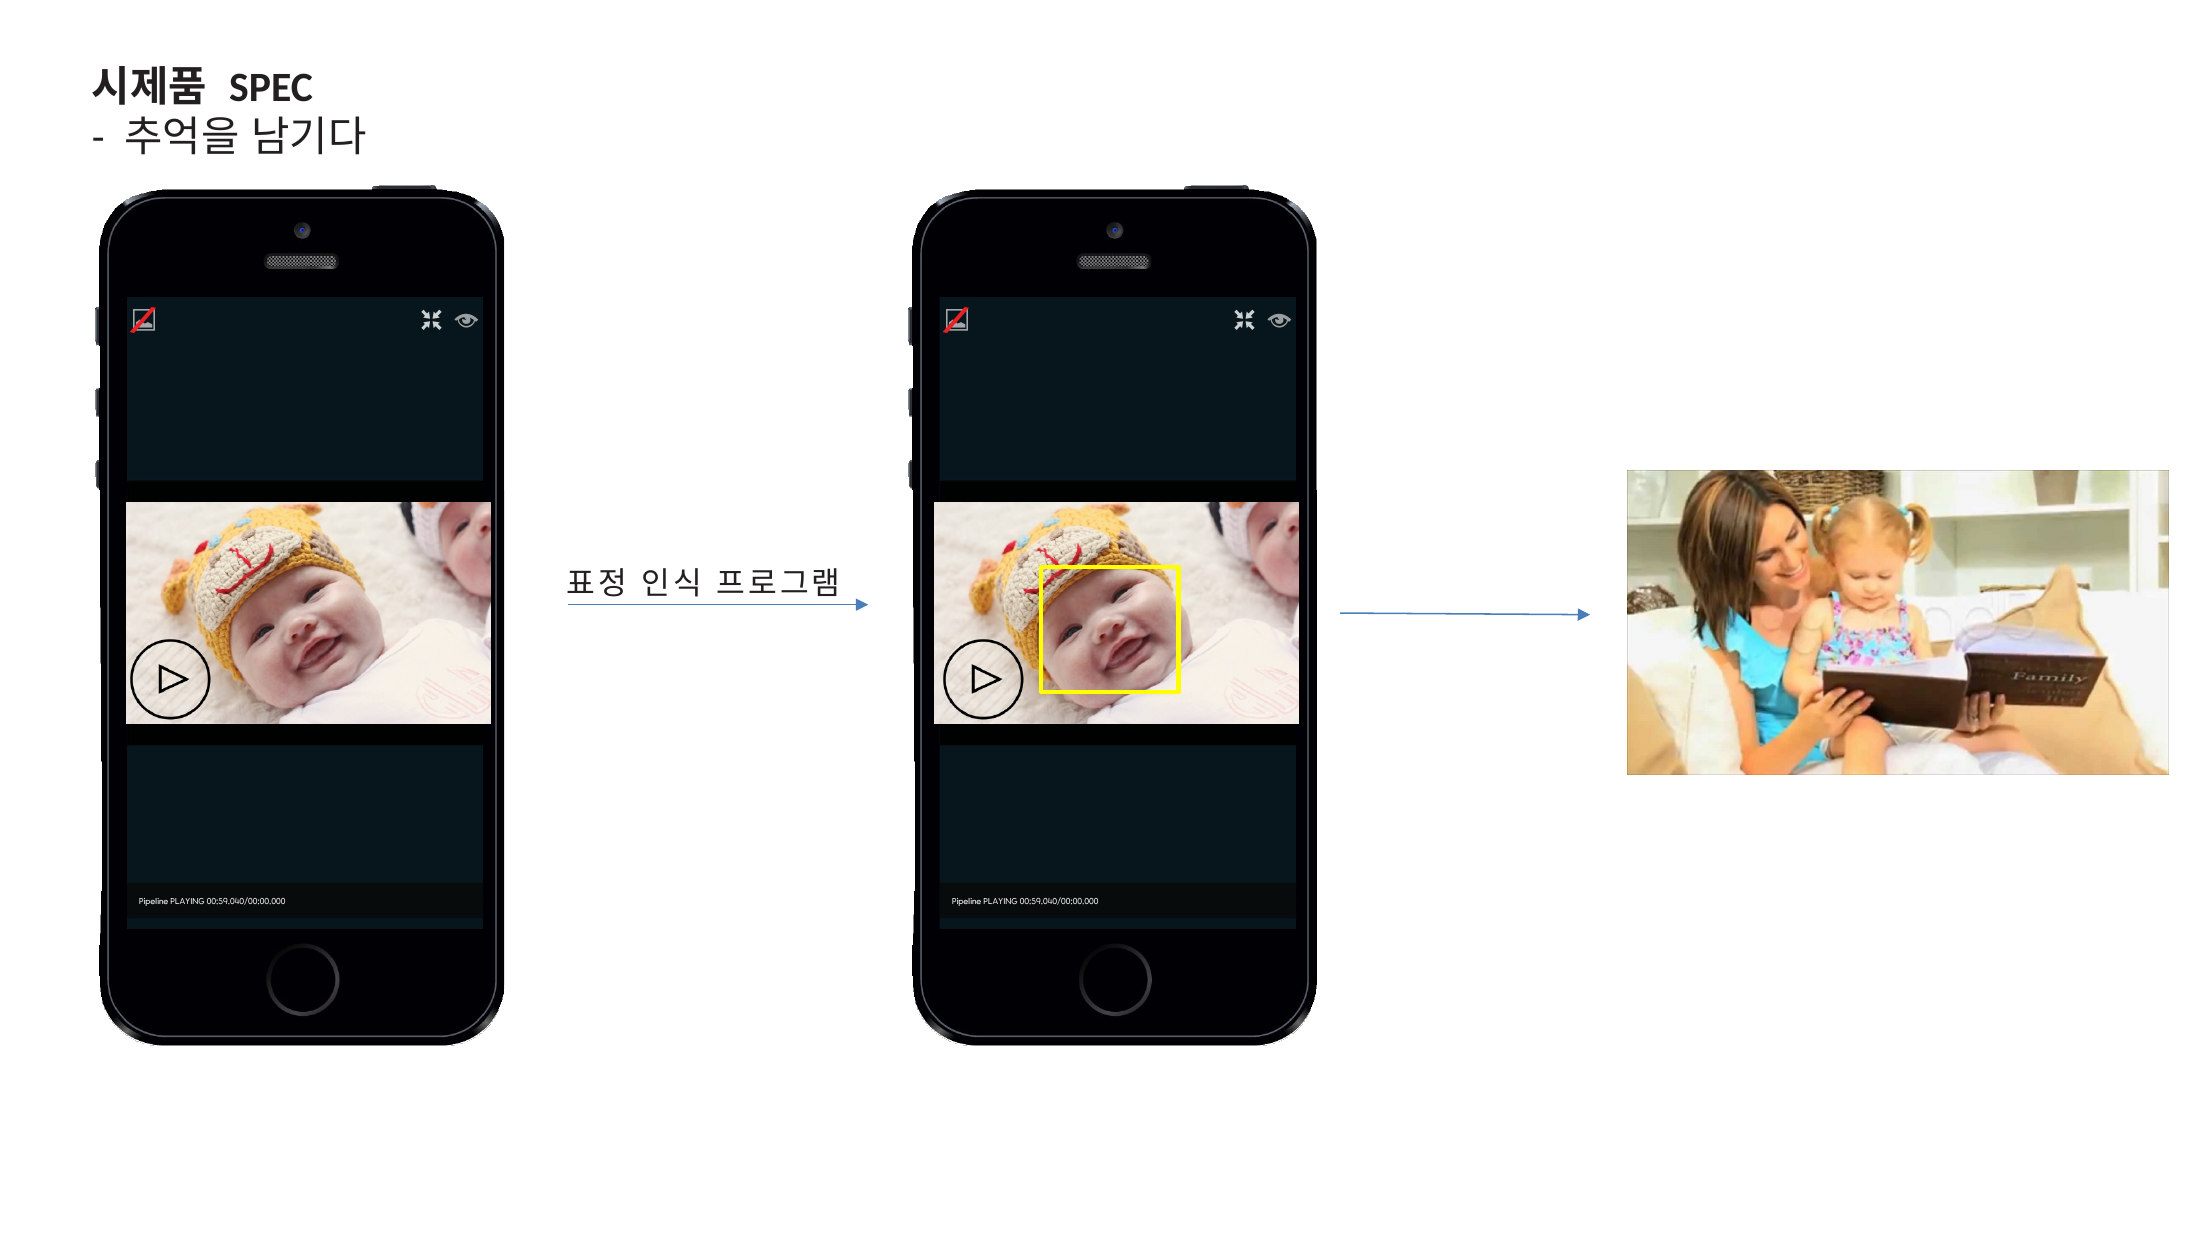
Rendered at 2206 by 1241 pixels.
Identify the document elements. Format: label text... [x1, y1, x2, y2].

picture [934, 502, 1299, 724]
text_box [94, 210, 505, 1046]
picture [1627, 469, 2169, 775]
text_box [939, 297, 1297, 502]
text_box [939, 731, 1297, 929]
text_box [907, 183, 1317, 1046]
text_box [126, 297, 484, 502]
text_box 표정 인식 프로그램 [564, 562, 873, 601]
picture [126, 502, 492, 724]
text_box [126, 731, 484, 929]
text_box 시제품 SPEC - 추억을 남기다 [91, 59, 2130, 210]
